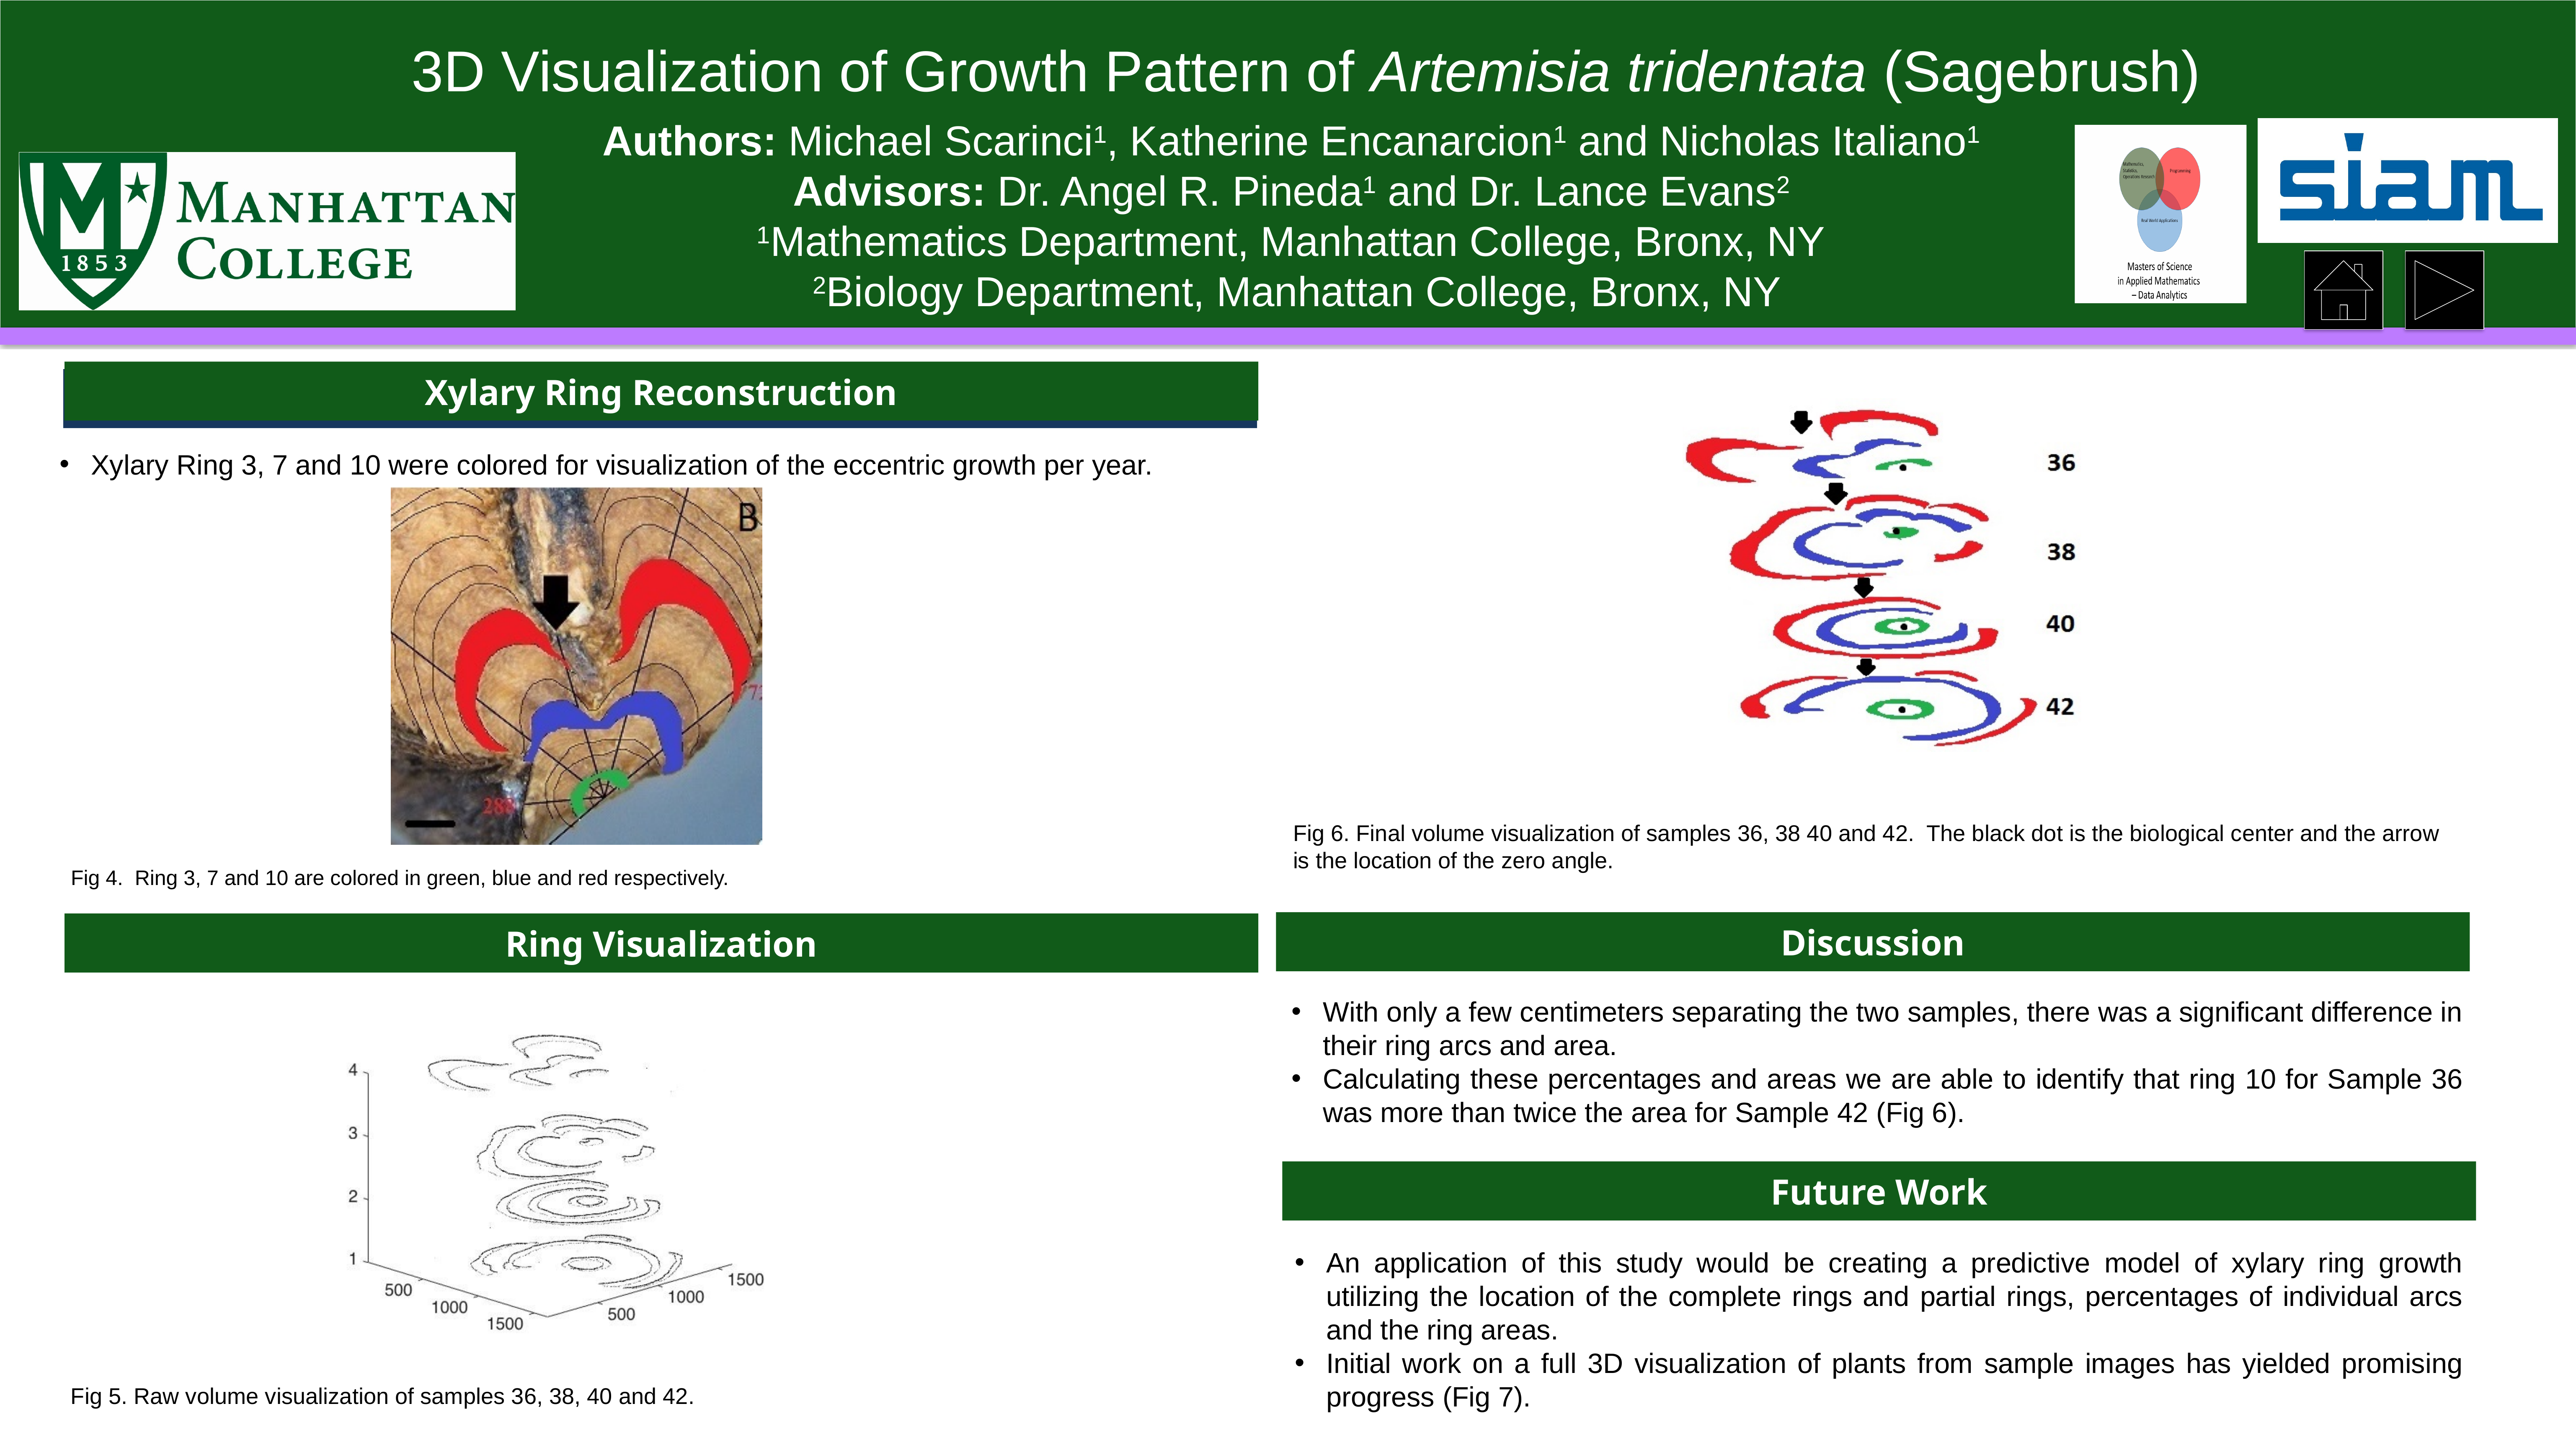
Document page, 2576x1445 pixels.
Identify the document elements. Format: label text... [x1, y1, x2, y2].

text_box An application of this study would be creating a predictive model of xylary ring growth utilizing the location of the complete rings and partial rings, percentages of individual arcs and the ring areas. Initial work on a full 3D visualization of plants from sample images has yielded promising progress (Fig 7). [1287, 1239, 2470, 1445]
list 3D Visualization of Growth Pattern of Artemisia tridentata (Sagebrush) [399, 21, 2213, 116]
text_box Fig 5. Raw volume visualization of samples 36, 38, 40 and 42. [65, 1378, 1257, 1442]
list Ring Visualization [65, 913, 1259, 973]
text_box Fig 6. Final volume visualization of samples 36, 38 40 and 42. The black dot is the biological center and the arrow is the location of the zero angle. [1287, 815, 2460, 867]
picture [307, 993, 778, 1358]
list Discussion [1276, 912, 2470, 971]
list Future Work [1282, 1161, 2476, 1221]
text_box [2304, 250, 2383, 330]
list Authors: Michael Scarinci1, Katherine Encanarcion1 and Nicholas Italiano1 Advisors: Dr. Angel R. Pineda1 and Dr. Lance Evans2 1Mathematics Department, Manhattan College, Bronx, NY 2Biology Department, Manhattan College, Bronx, NY [518, 191, 2073, 237]
text_box With only a few centimeters separating the two samples, there was a significant difference in their ring arcs and area. Calculating these percentages and areas we are able to identify that ring 10 for Sample 36 was more than twice the area for Sample 42 (Fig 6). [1283, 988, 2470, 1161]
picture [1683, 398, 2085, 752]
list RESULTS (CLICK TO EDIT) [63, 369, 1257, 428]
picture [18, 152, 516, 310]
text_box Fig 4. Ring 3, 7 and 10 are colored in green, blue and red respectively. [65, 861, 1287, 913]
picture [2257, 118, 2558, 243]
text_box Xylary Ring 3, 7 and 10 were colored for visualization of the eccentric growth per year. [53, 443, 1283, 620]
picture [2075, 125, 2247, 310]
list Xylary Ring Reconstruction [65, 361, 1259, 421]
picture [391, 487, 763, 845]
text_box [2405, 250, 2484, 330]
